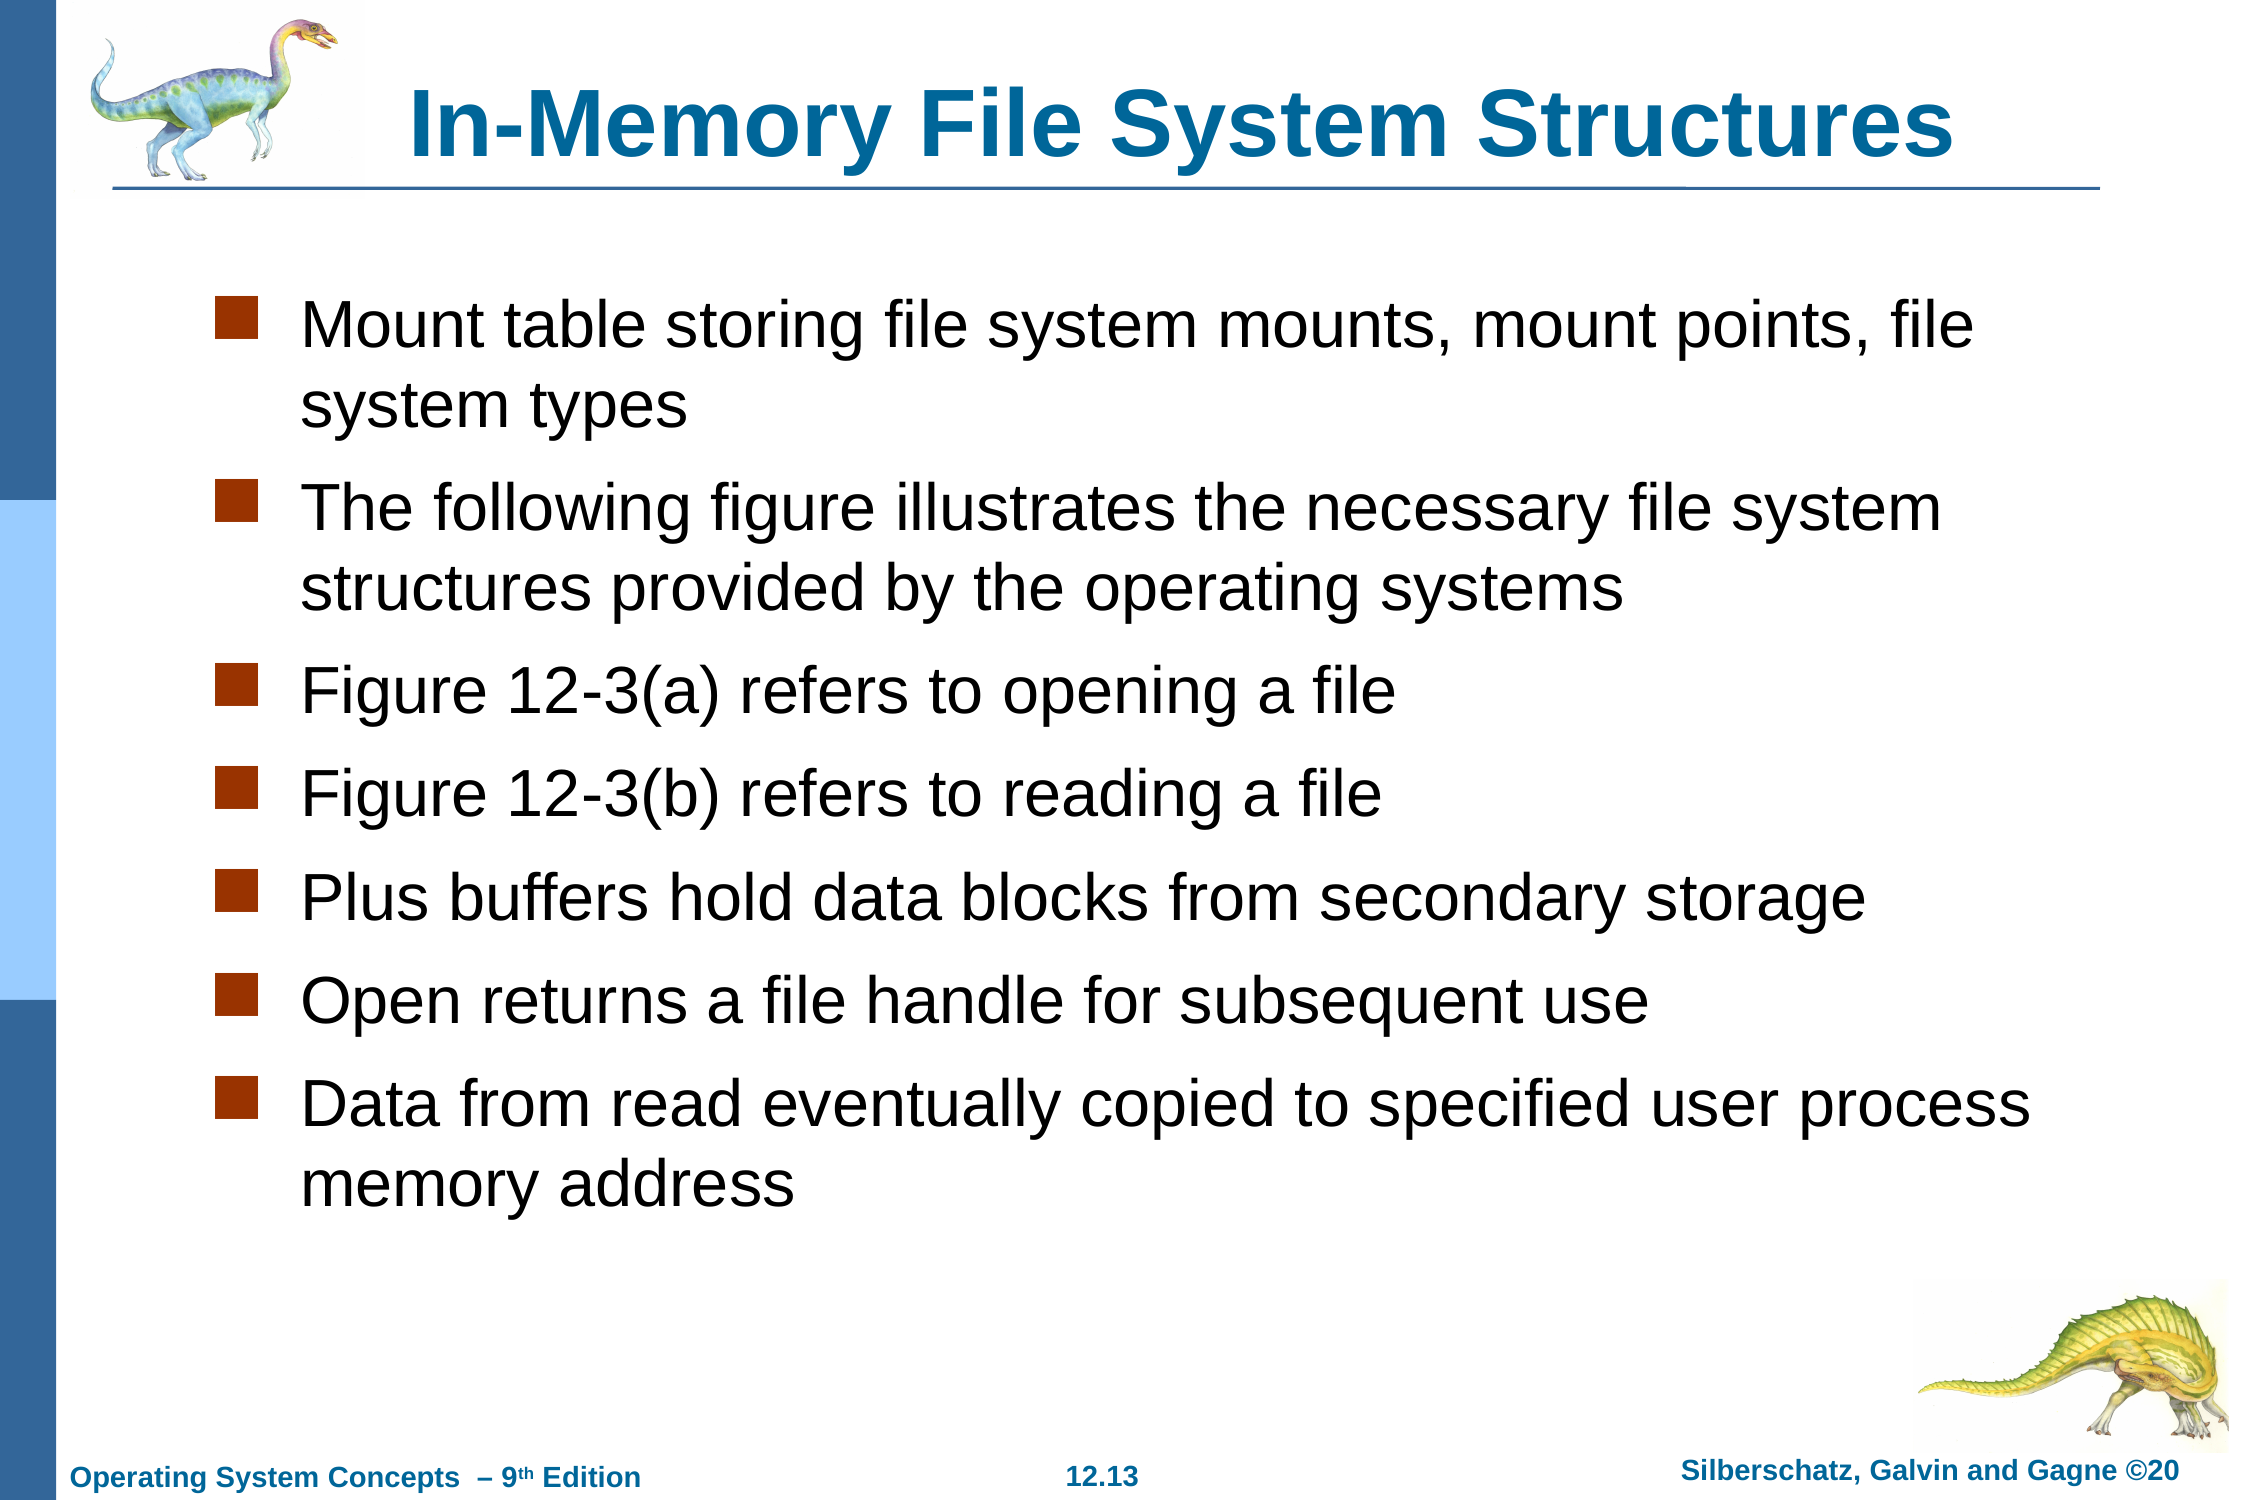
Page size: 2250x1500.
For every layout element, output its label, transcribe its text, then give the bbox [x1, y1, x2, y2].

picture [1913, 1279, 2229, 1453]
list Mount table storing file system mounts, mount points, file system types The following figure illustrates the necessary file system structures provided by the operating systems Figure 12-3(a) refers to opening a file Figure 12-3(b) refers to reading a file Plus buffers hold data blocks from secondary storage Open returns a file handle for subsequent use Data from read eventually copied to specified user process memory address [198, 269, 2092, 1261]
picture [70, 0, 365, 199]
title In-Memory File System Structures [227, 60, 2138, 187]
